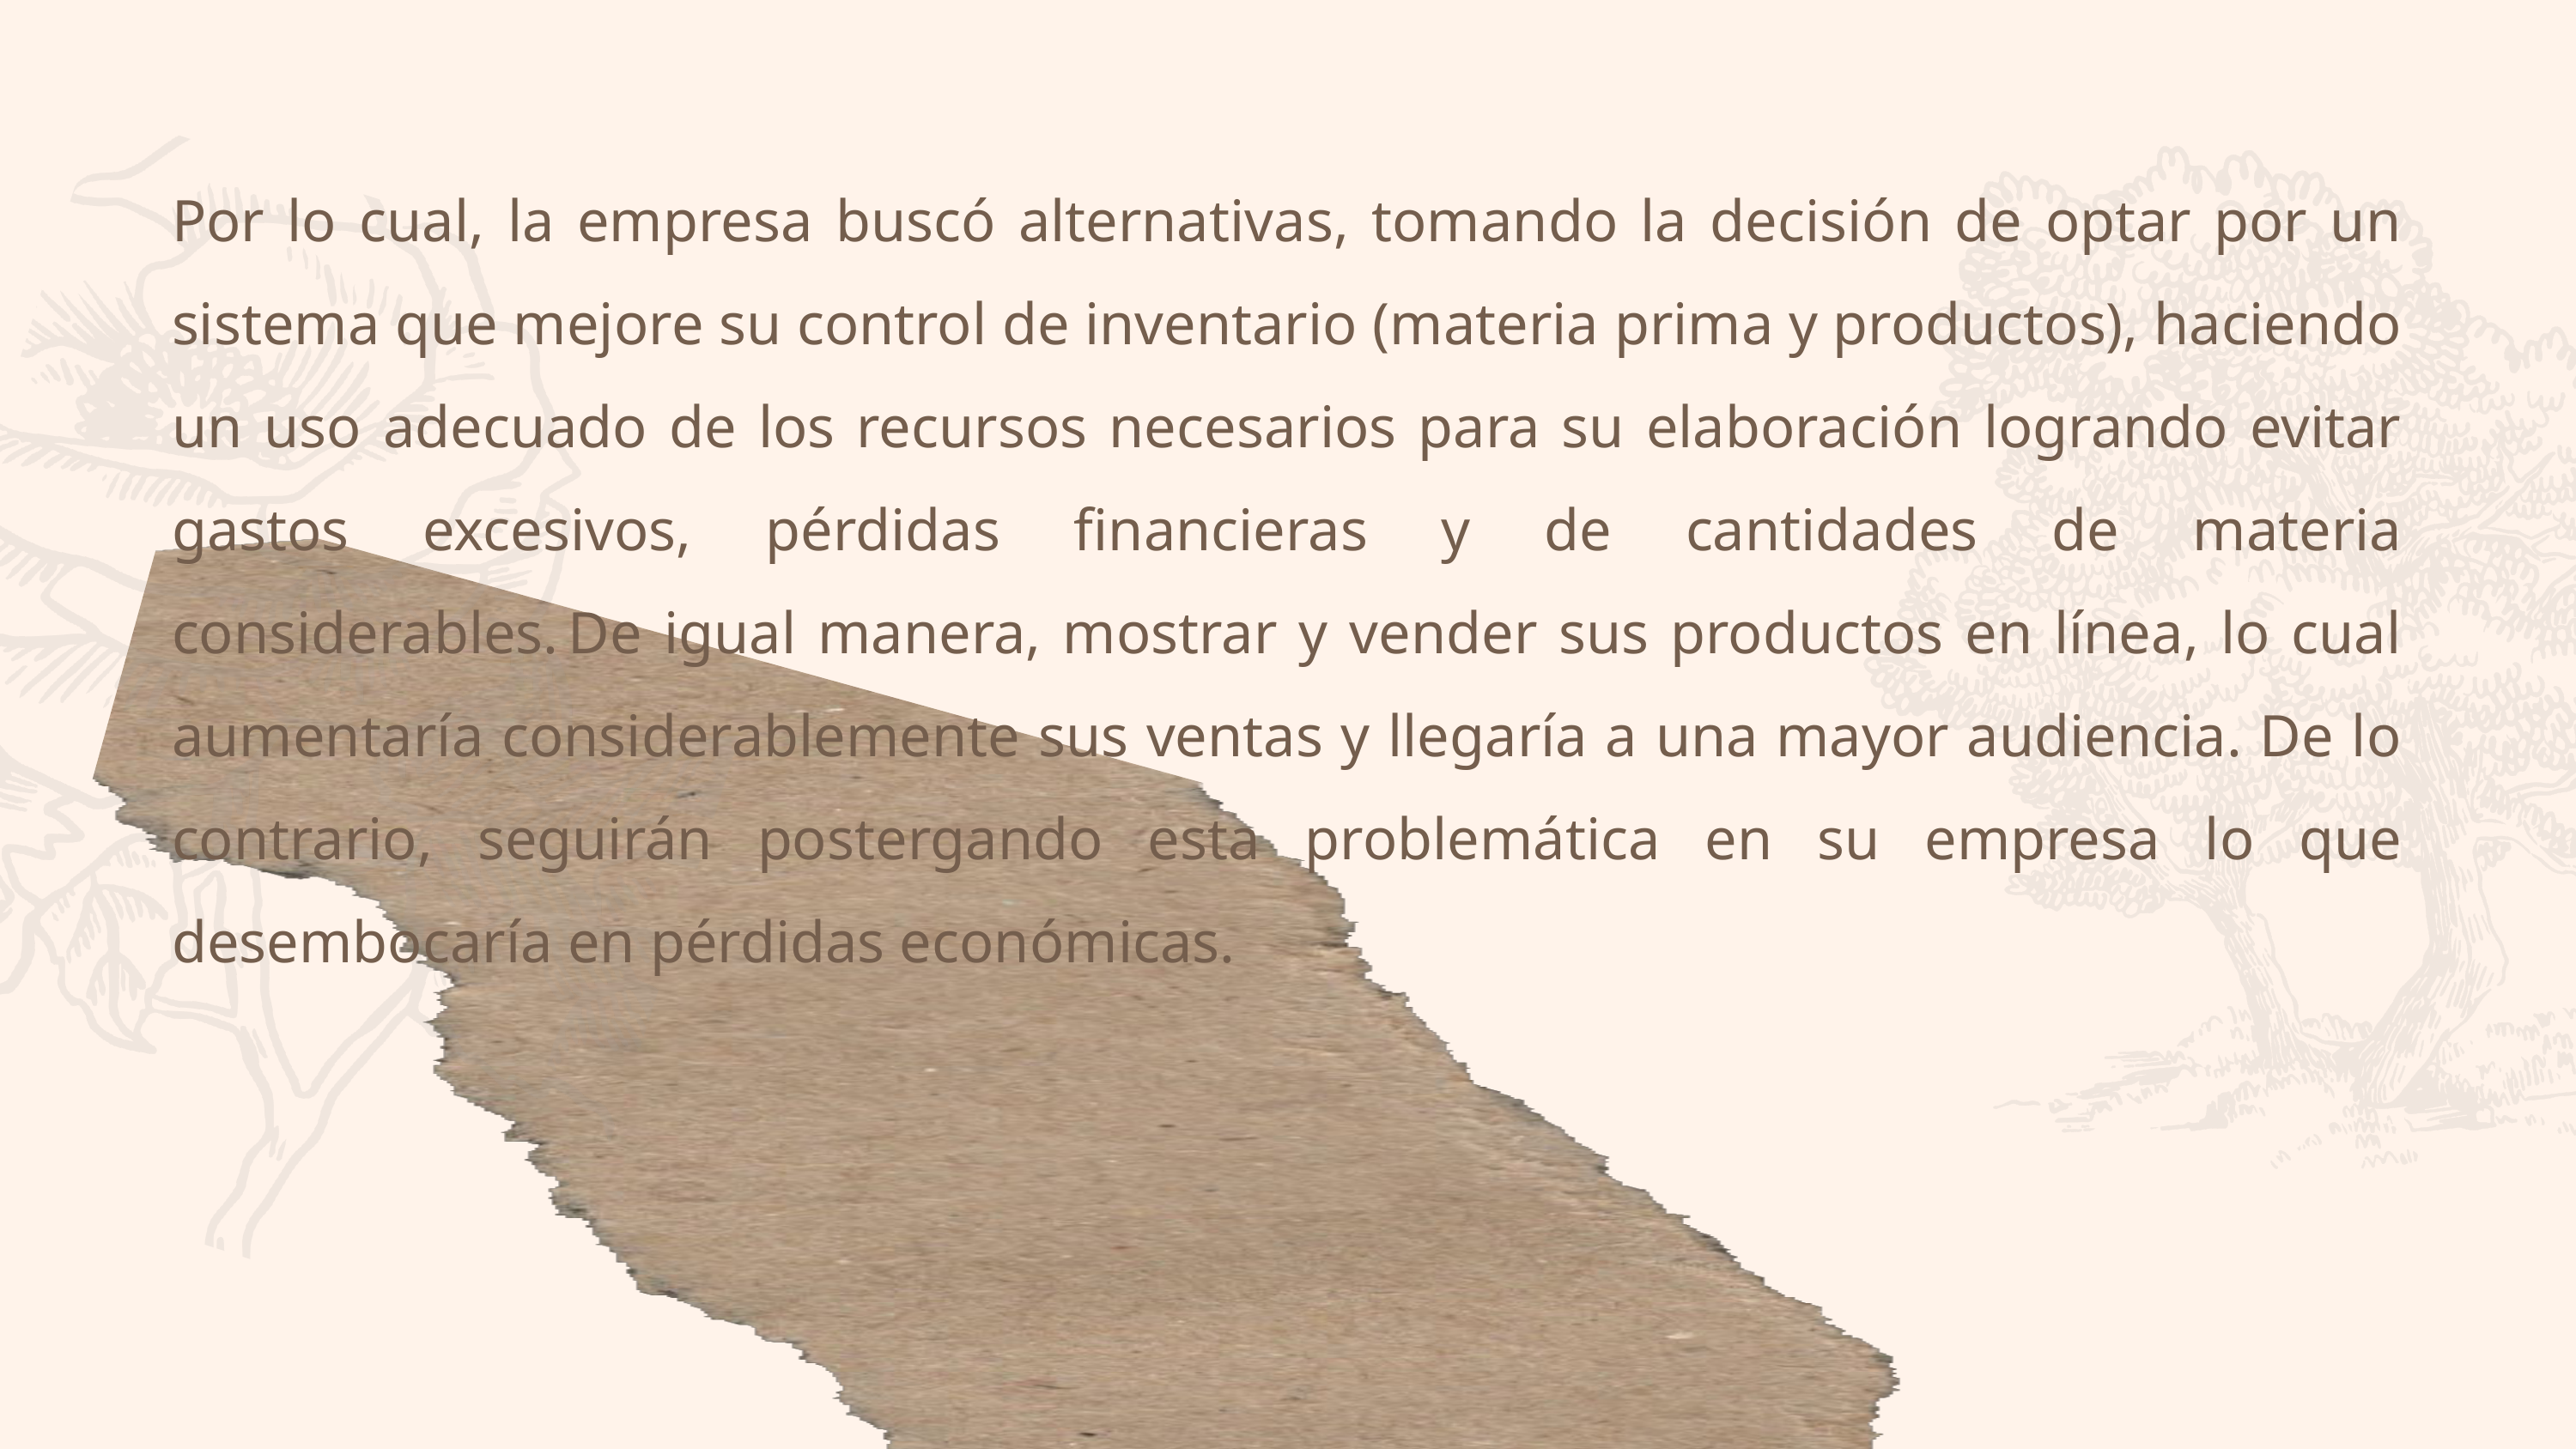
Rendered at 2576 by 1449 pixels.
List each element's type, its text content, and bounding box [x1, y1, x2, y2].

text_box [0, 110, 664, 1353]
text_box [1862, 144, 2576, 1169]
text_box Por lo cual, la empresa buscó alternativas, tomando la decisión de optar por un sistema que mejore su control de inventario (materia prima y productos), haciendo un uso adecuado de los recursos necesarios para su elaboración logrando evitar gastos excesivos, pérdidas financieras y de cantidades de materia considerables. De igual manera, mostrar y vender sus productos en línea, lo cual aumentaría considerablemente sus ventas y llegaría a una mayor audiencia. De lo contrario, seguirán postergando esta problemática en su empresa lo que desembocaría en pérdidas económicas. [172, 149, 2404, 974]
text_box [0, 974, 2576, 1449]
